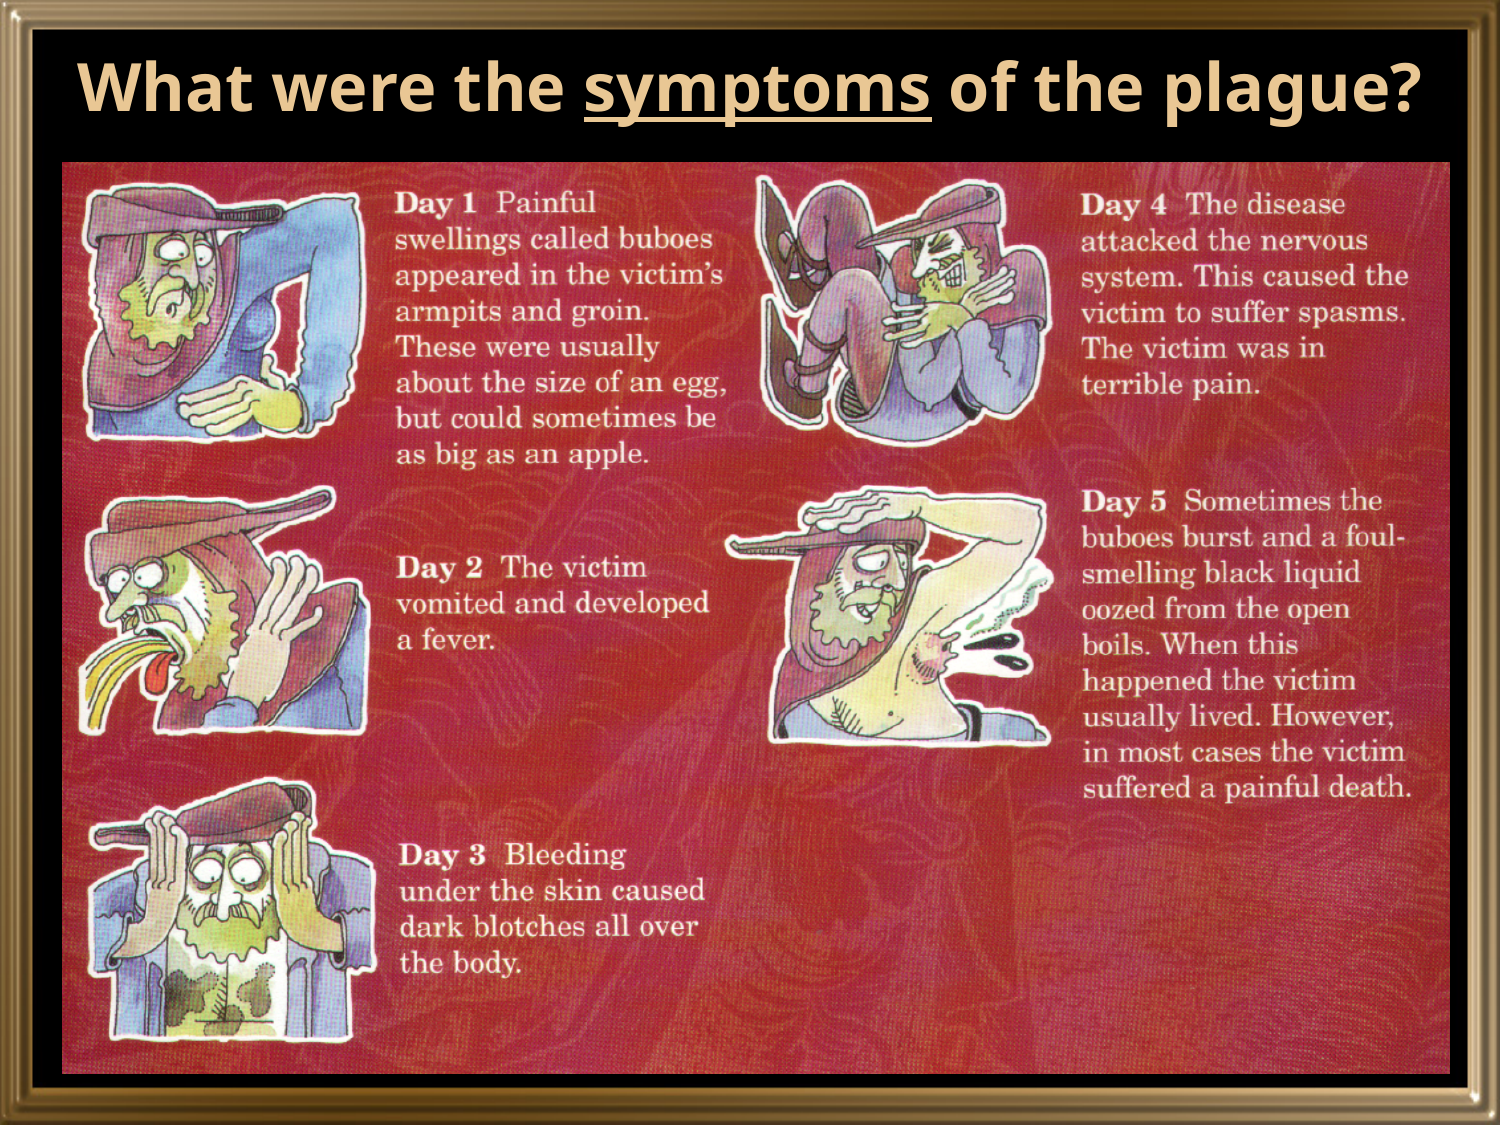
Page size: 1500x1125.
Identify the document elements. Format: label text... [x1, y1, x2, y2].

title What were the symptoms of the plague? [24, 37, 1475, 150]
picture [0, 0, 1500, 1125]
